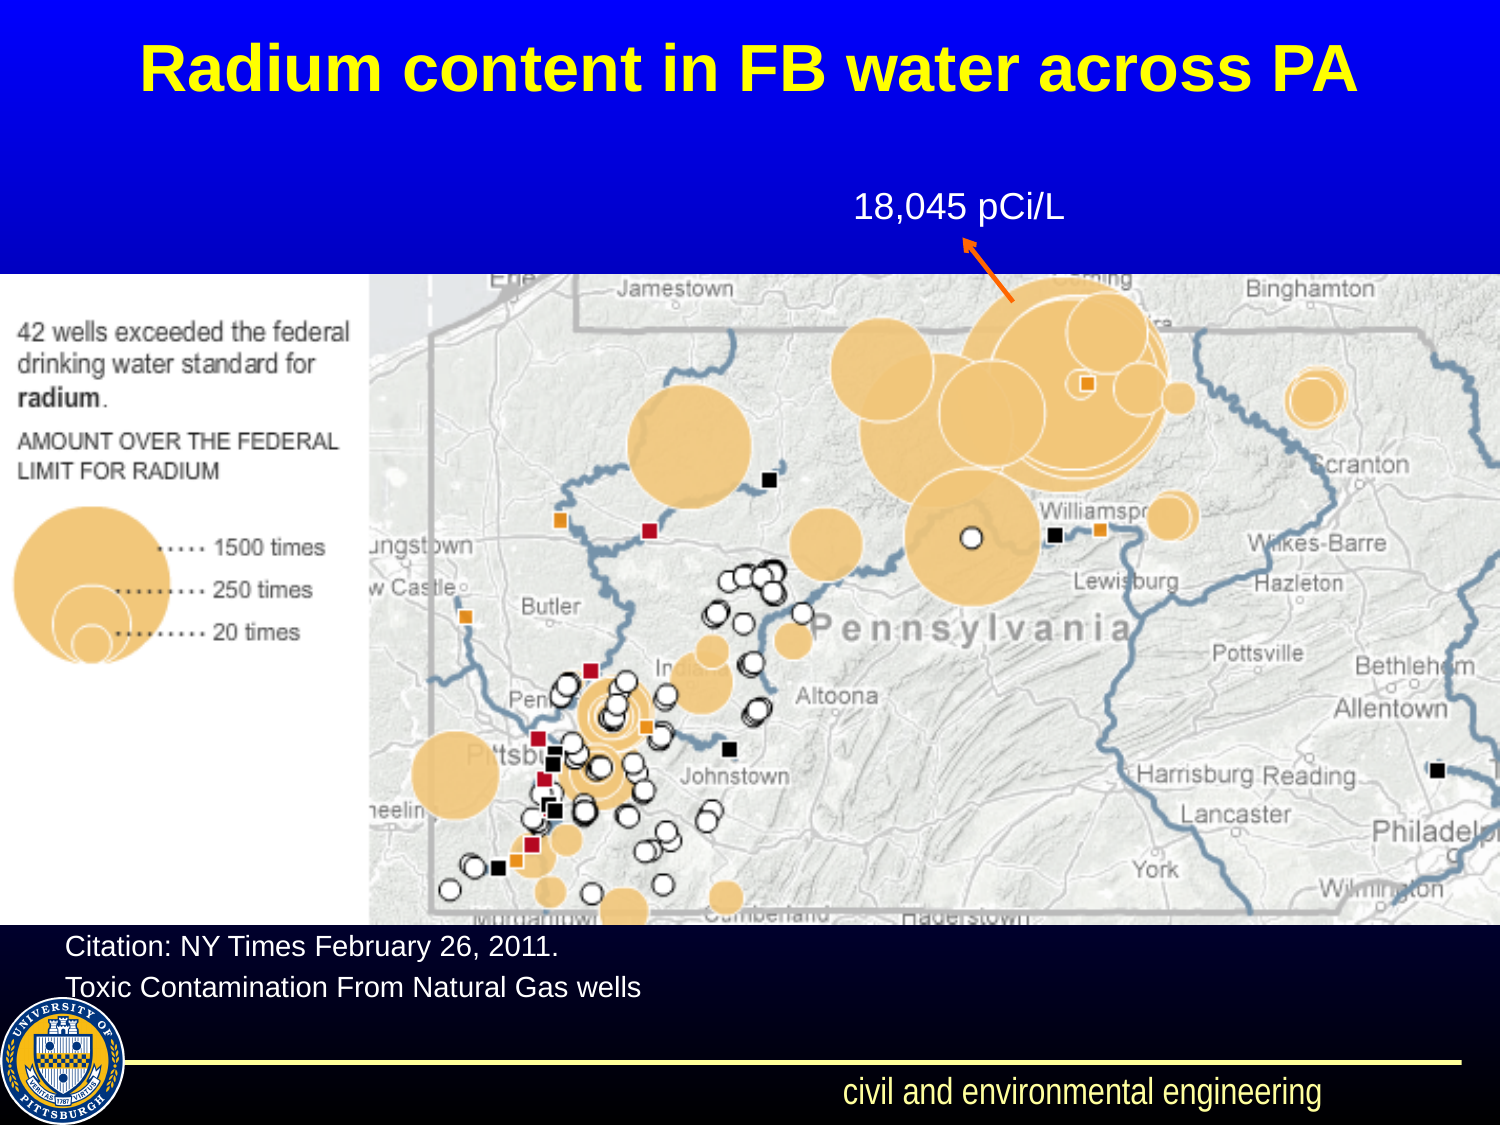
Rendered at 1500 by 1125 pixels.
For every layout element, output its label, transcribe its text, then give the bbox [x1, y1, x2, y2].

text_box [962, 237, 1014, 303]
picture [0, 274, 1500, 926]
title Radium content in FB water across PA [75, 17, 1425, 138]
text_box 18,045 pCi/L [838, 174, 1081, 235]
picture [0, 997, 125, 1125]
list Citation: NY Times February 26, 2011. Toxic Contamination From Natural Gas wells [50, 935, 1400, 988]
